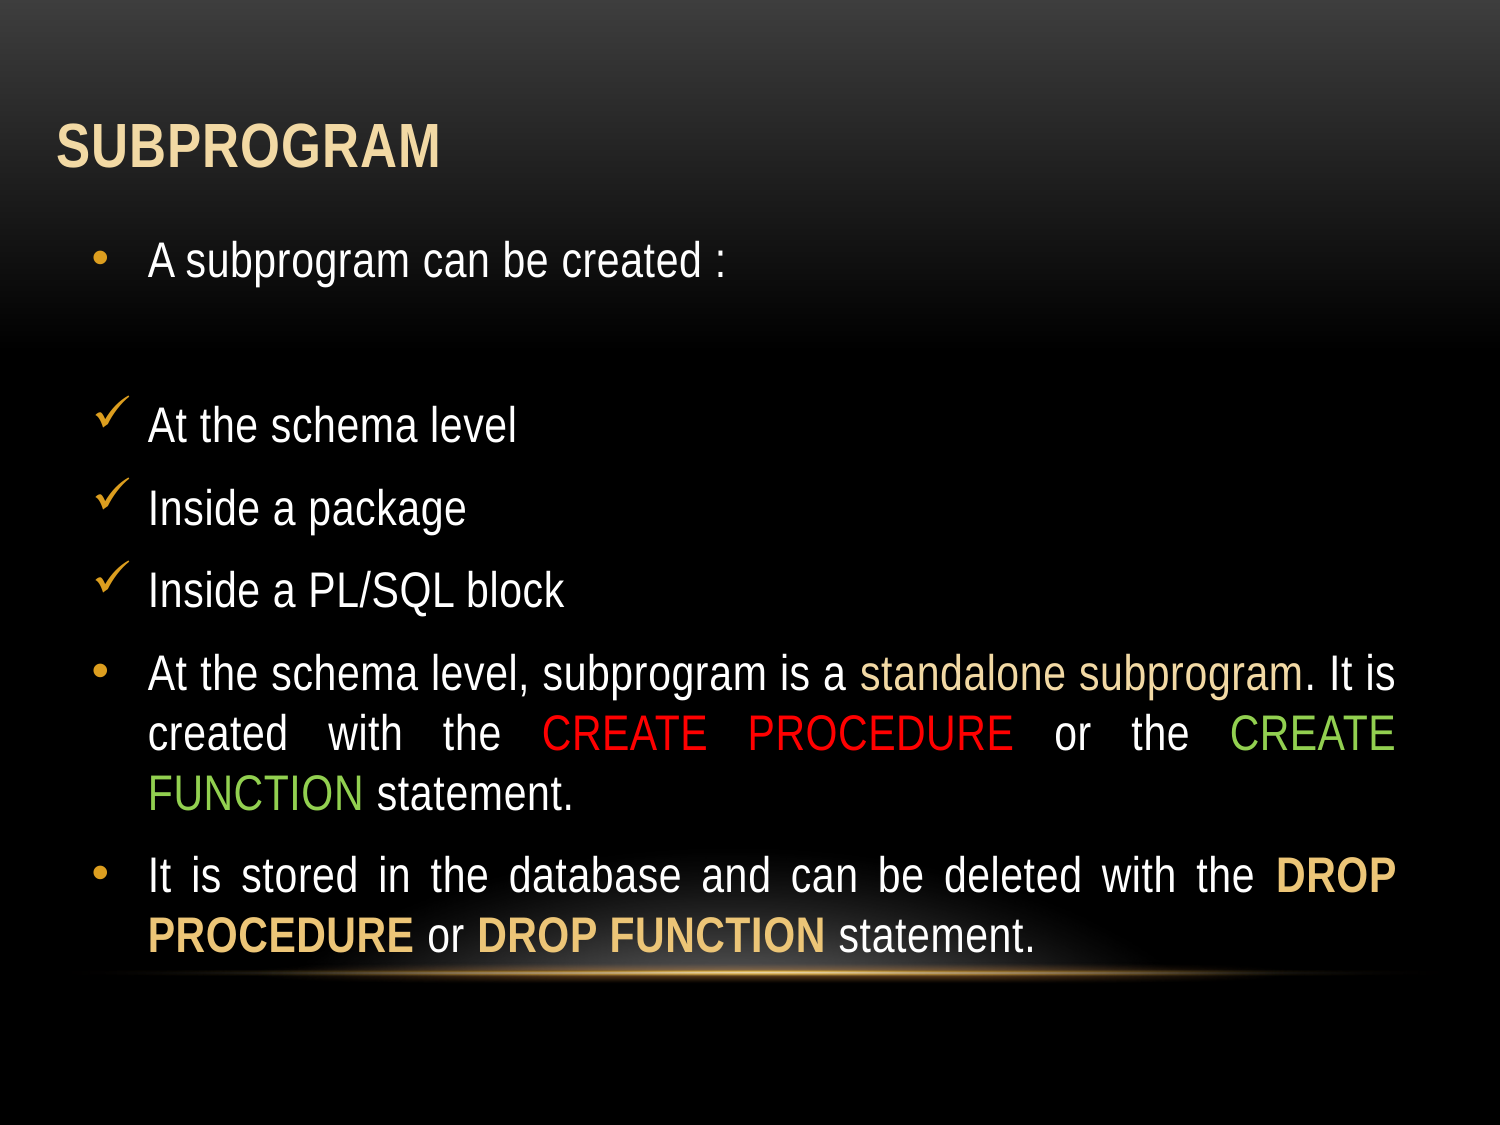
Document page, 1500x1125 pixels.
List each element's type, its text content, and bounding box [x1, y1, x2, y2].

list A subprogram can be created : At the schema level Inside a package Inside a PL/SQL block At the schema level, subprogram is a standalone subprogram. It is created with the CREATE PROCEDURE or the CREATE FUNCTION statement. It is stored in the database and can be deleted with the DROP PROCEDURE or DROP FUNCTION statement. [76, 219, 1412, 1047]
picture [0, 0, 1500, 1125]
title Subprogram [41, 0, 1342, 188]
